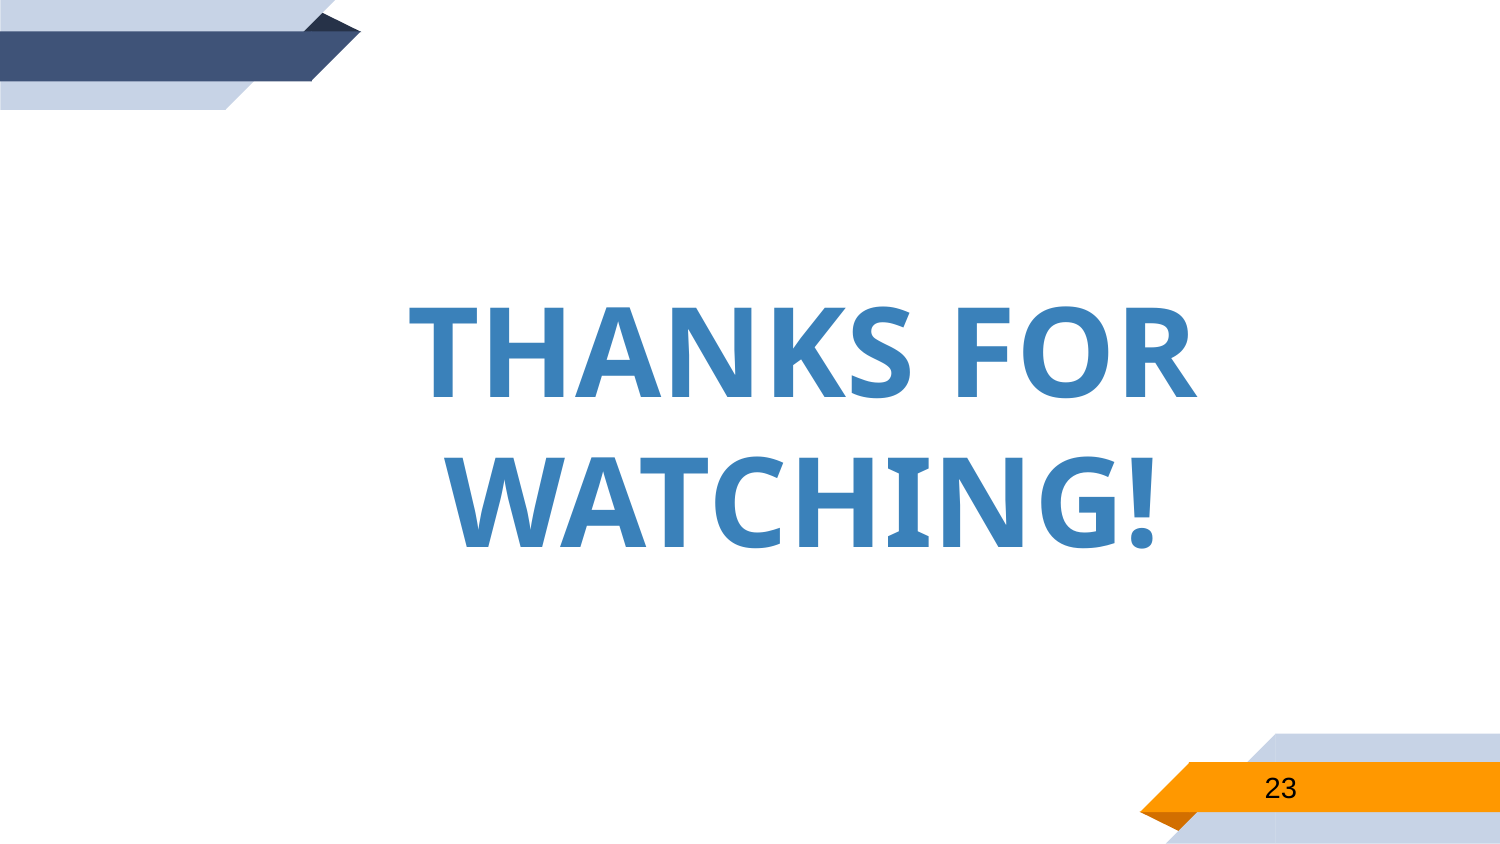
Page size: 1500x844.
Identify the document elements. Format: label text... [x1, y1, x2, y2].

slide_number 23 [1249, 760, 1494, 813]
title THANKS FOR WATCHING! [262, 326, 1344, 518]
